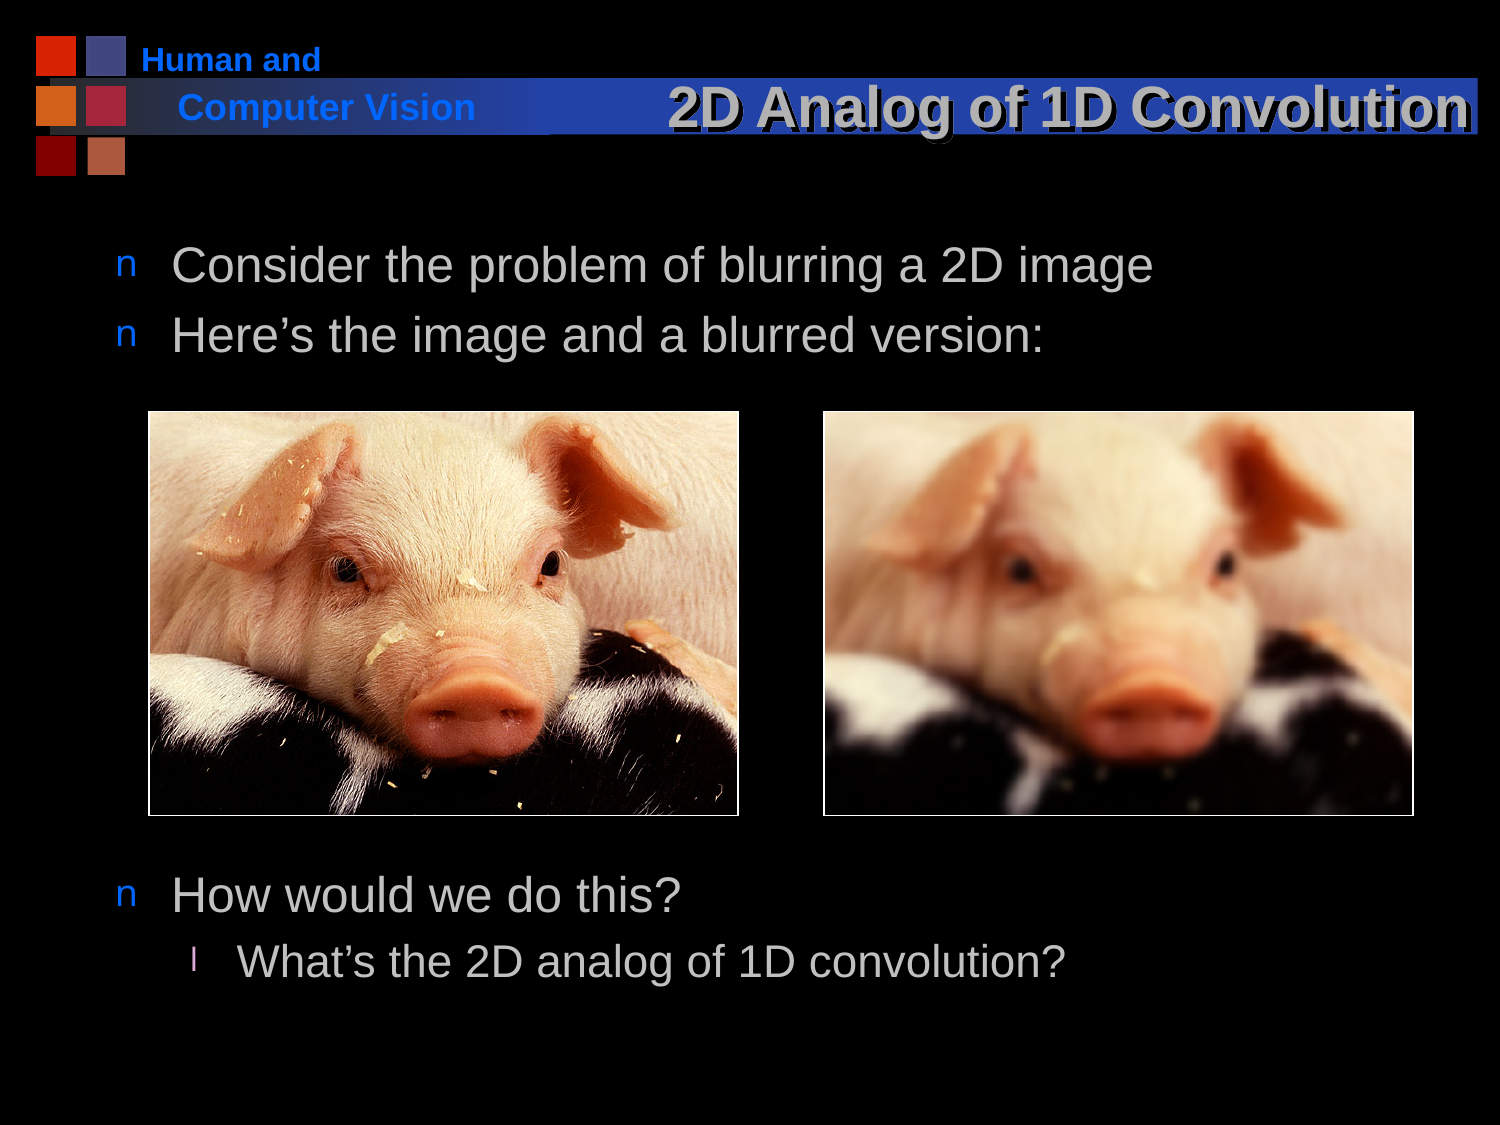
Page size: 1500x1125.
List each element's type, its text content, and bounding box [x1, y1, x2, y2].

picture [149, 412, 738, 815]
picture [824, 412, 1413, 815]
title 2D Analog of 1D Convolution [649, 46, 1489, 148]
list Consider the problem of blurring a 2D image Here’s the image and a blurred version: How would we do this? What’s the 2D analog of 1D convolution? [99, 224, 1388, 463]
